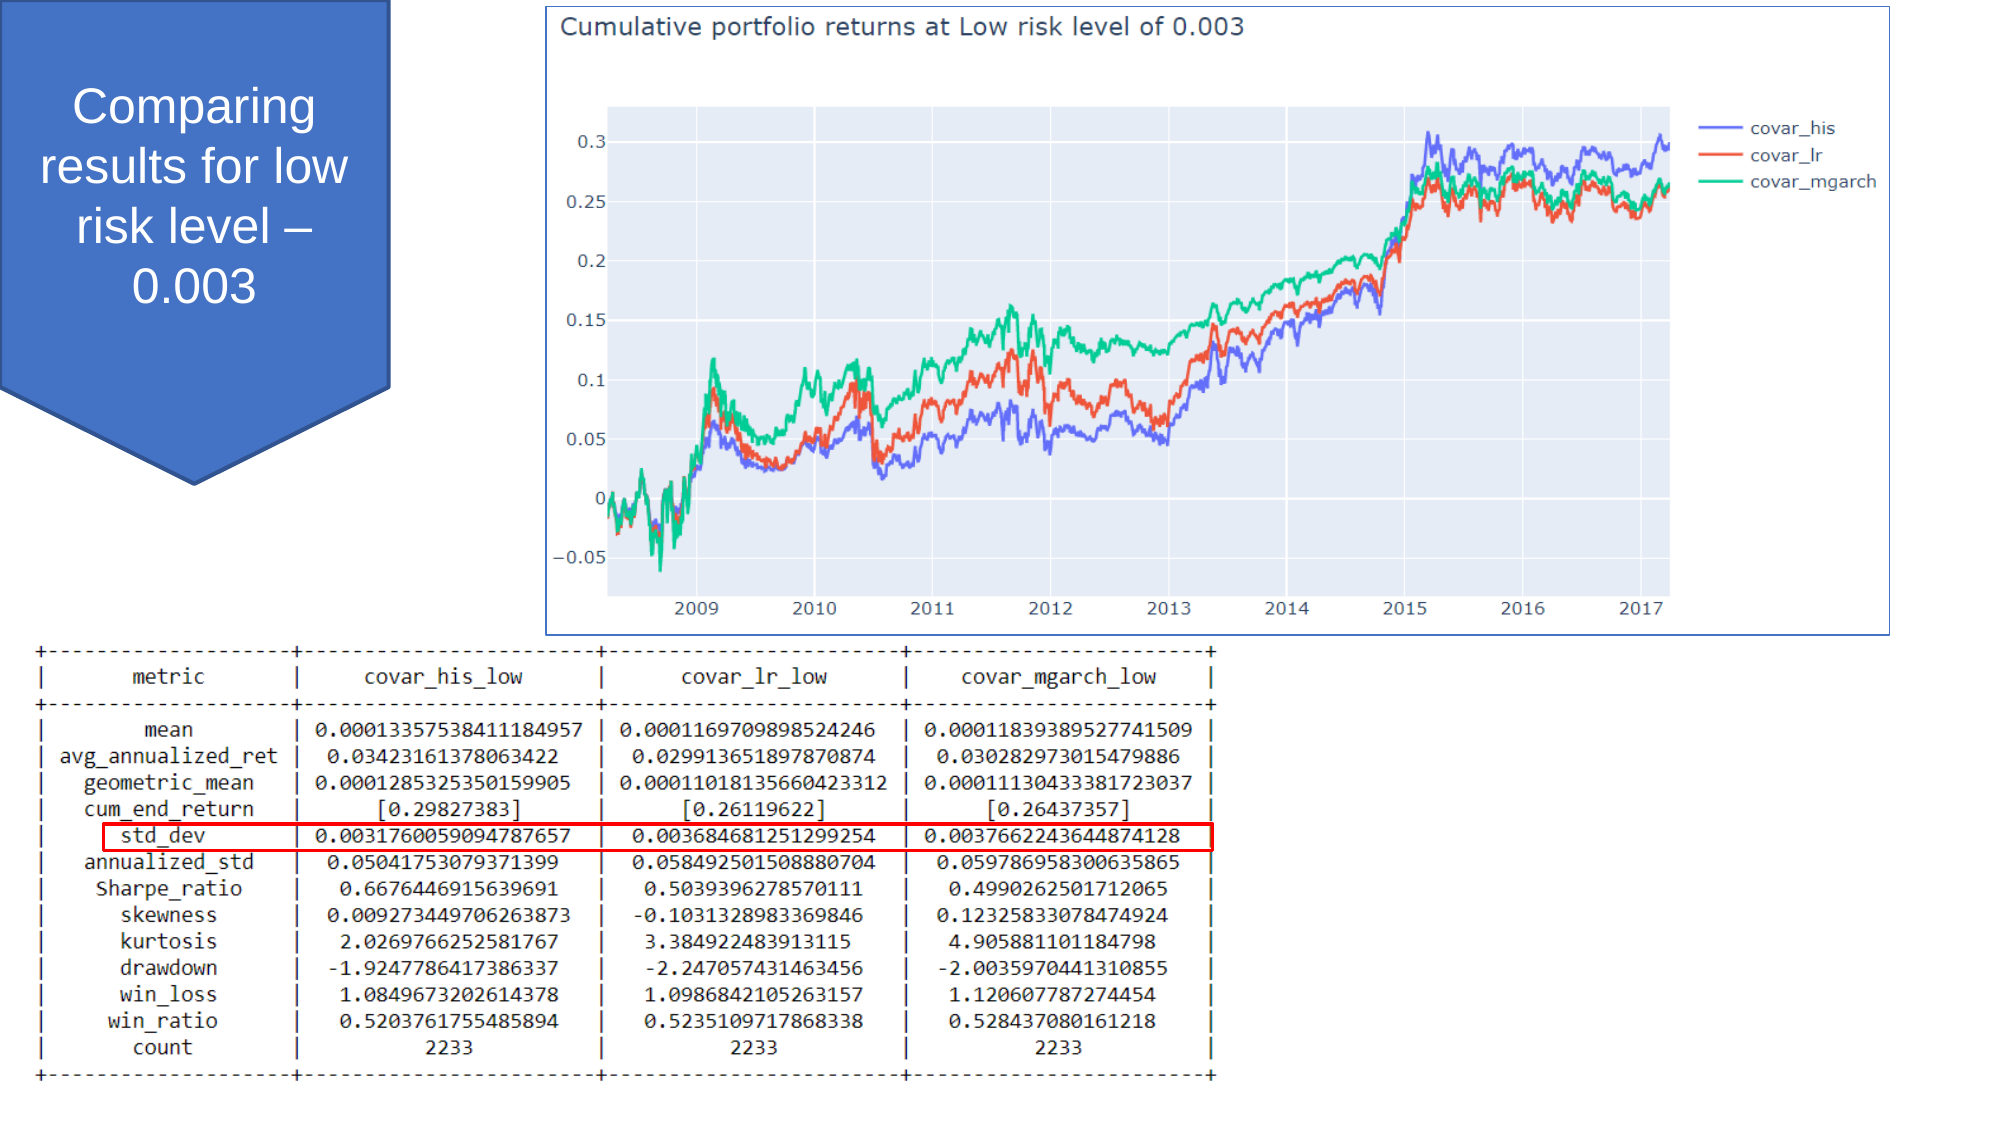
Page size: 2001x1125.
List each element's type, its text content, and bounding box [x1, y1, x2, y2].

picture [31, 640, 1226, 1087]
text_box Comparing results for low risk level – 0.003 [0, 0, 389, 484]
picture [546, 6, 1889, 635]
